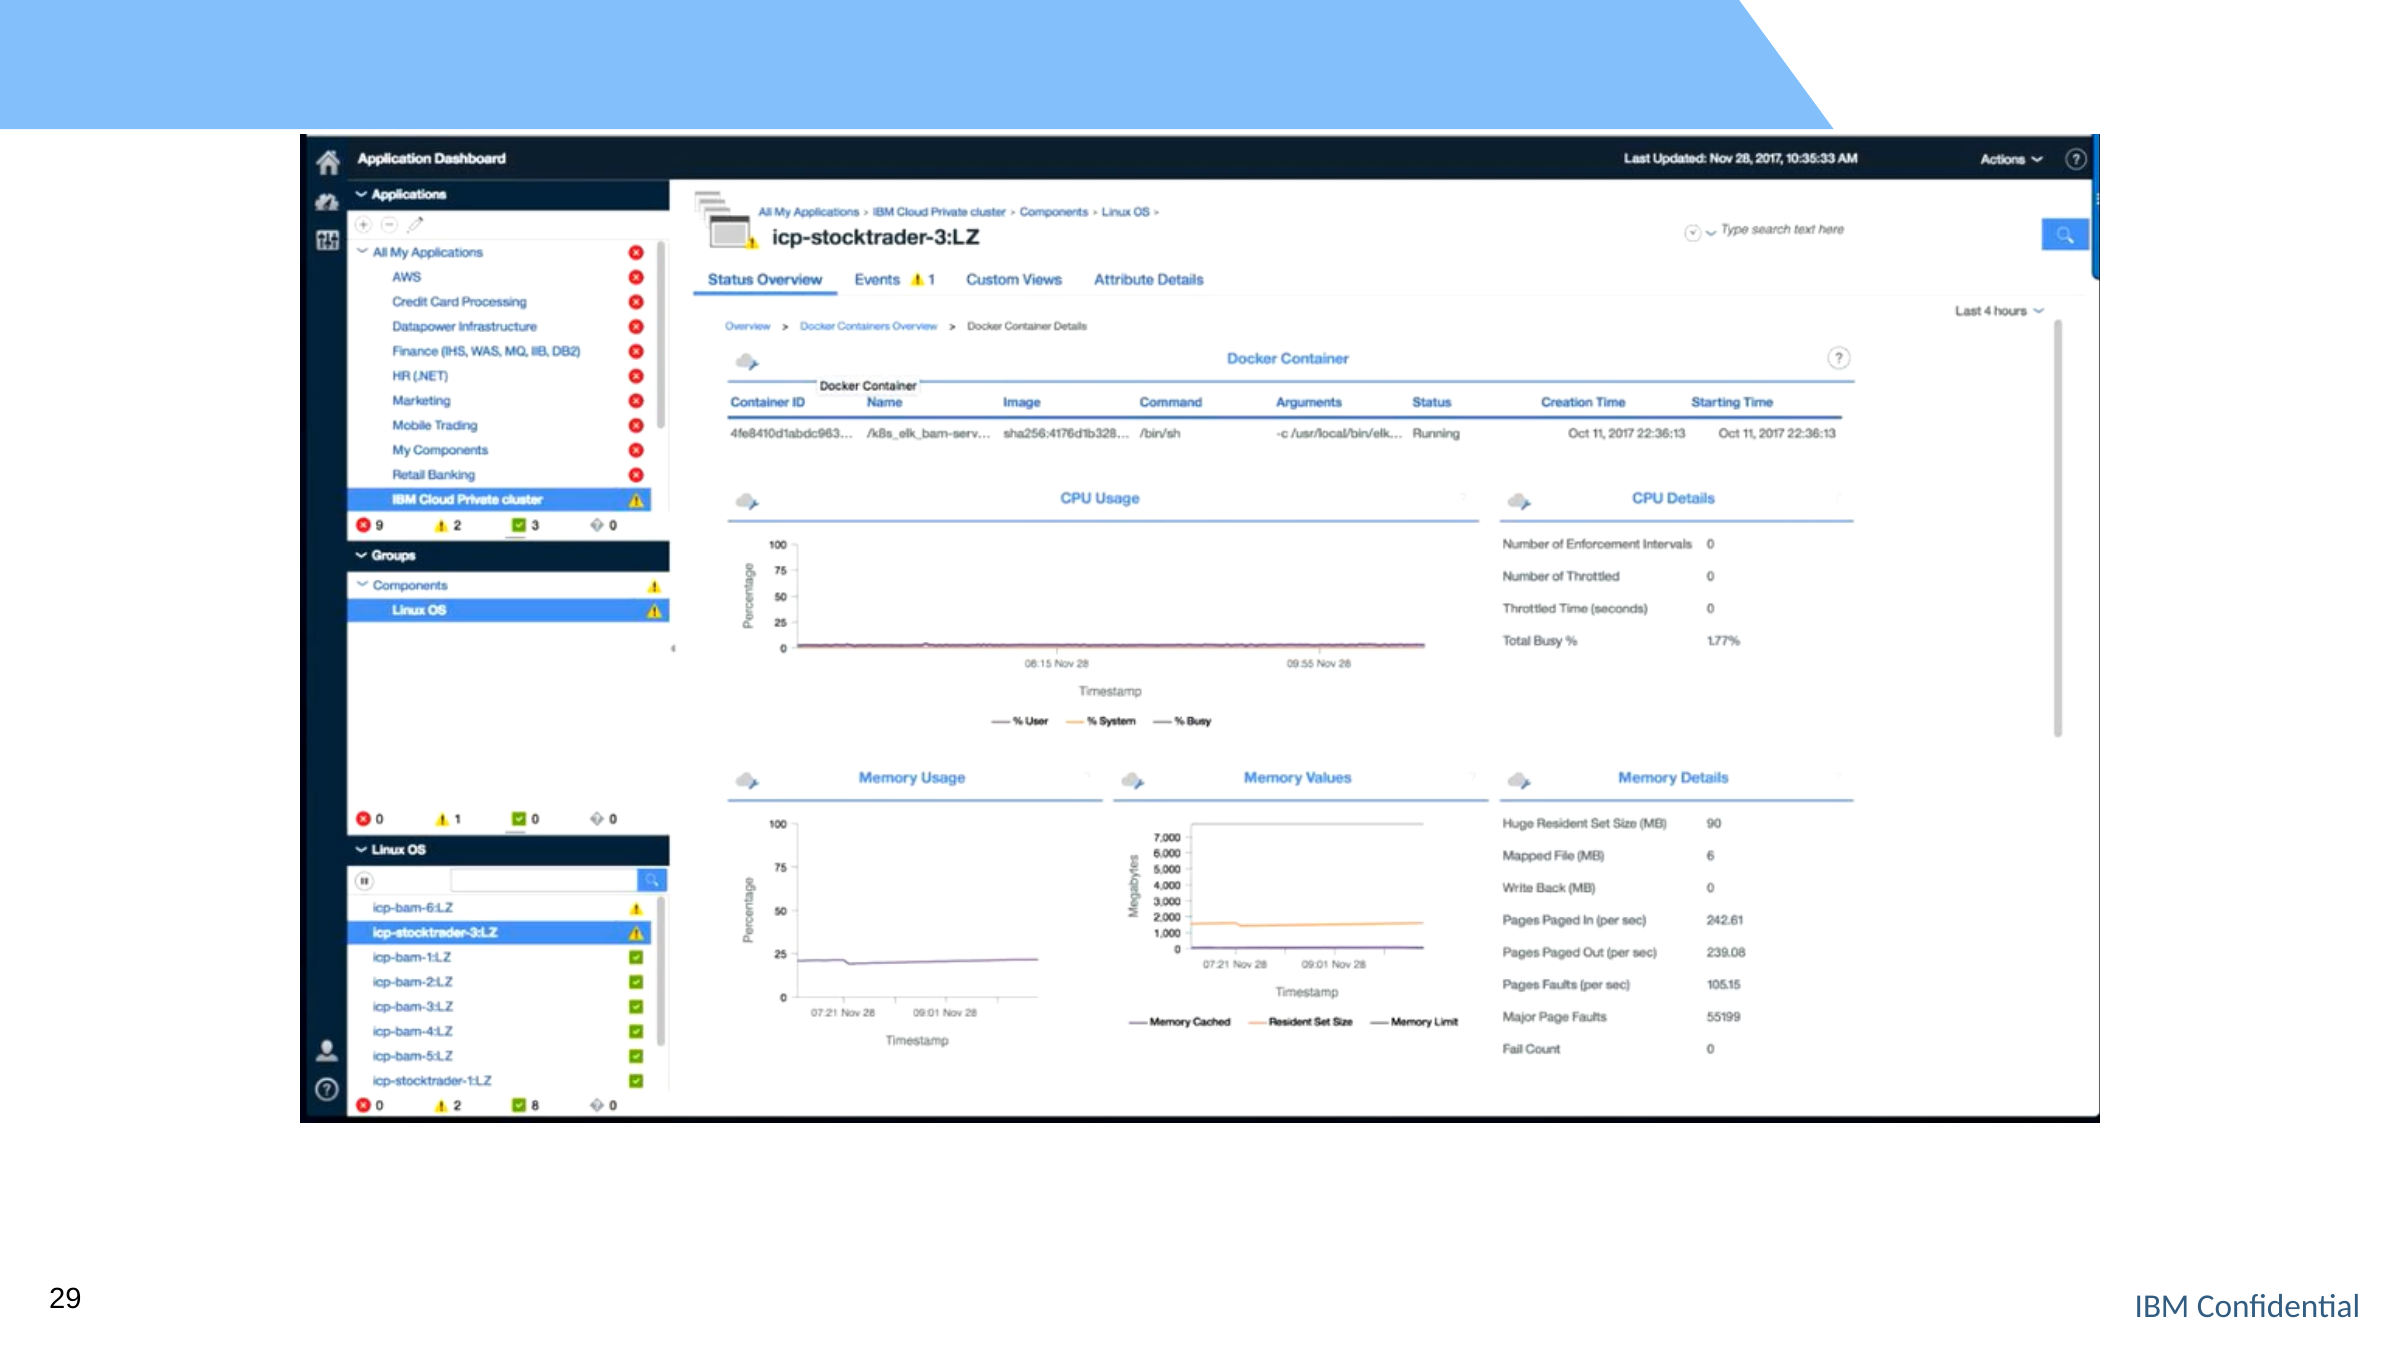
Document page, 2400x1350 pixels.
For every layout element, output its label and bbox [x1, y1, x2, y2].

picture [299, 133, 2101, 1124]
